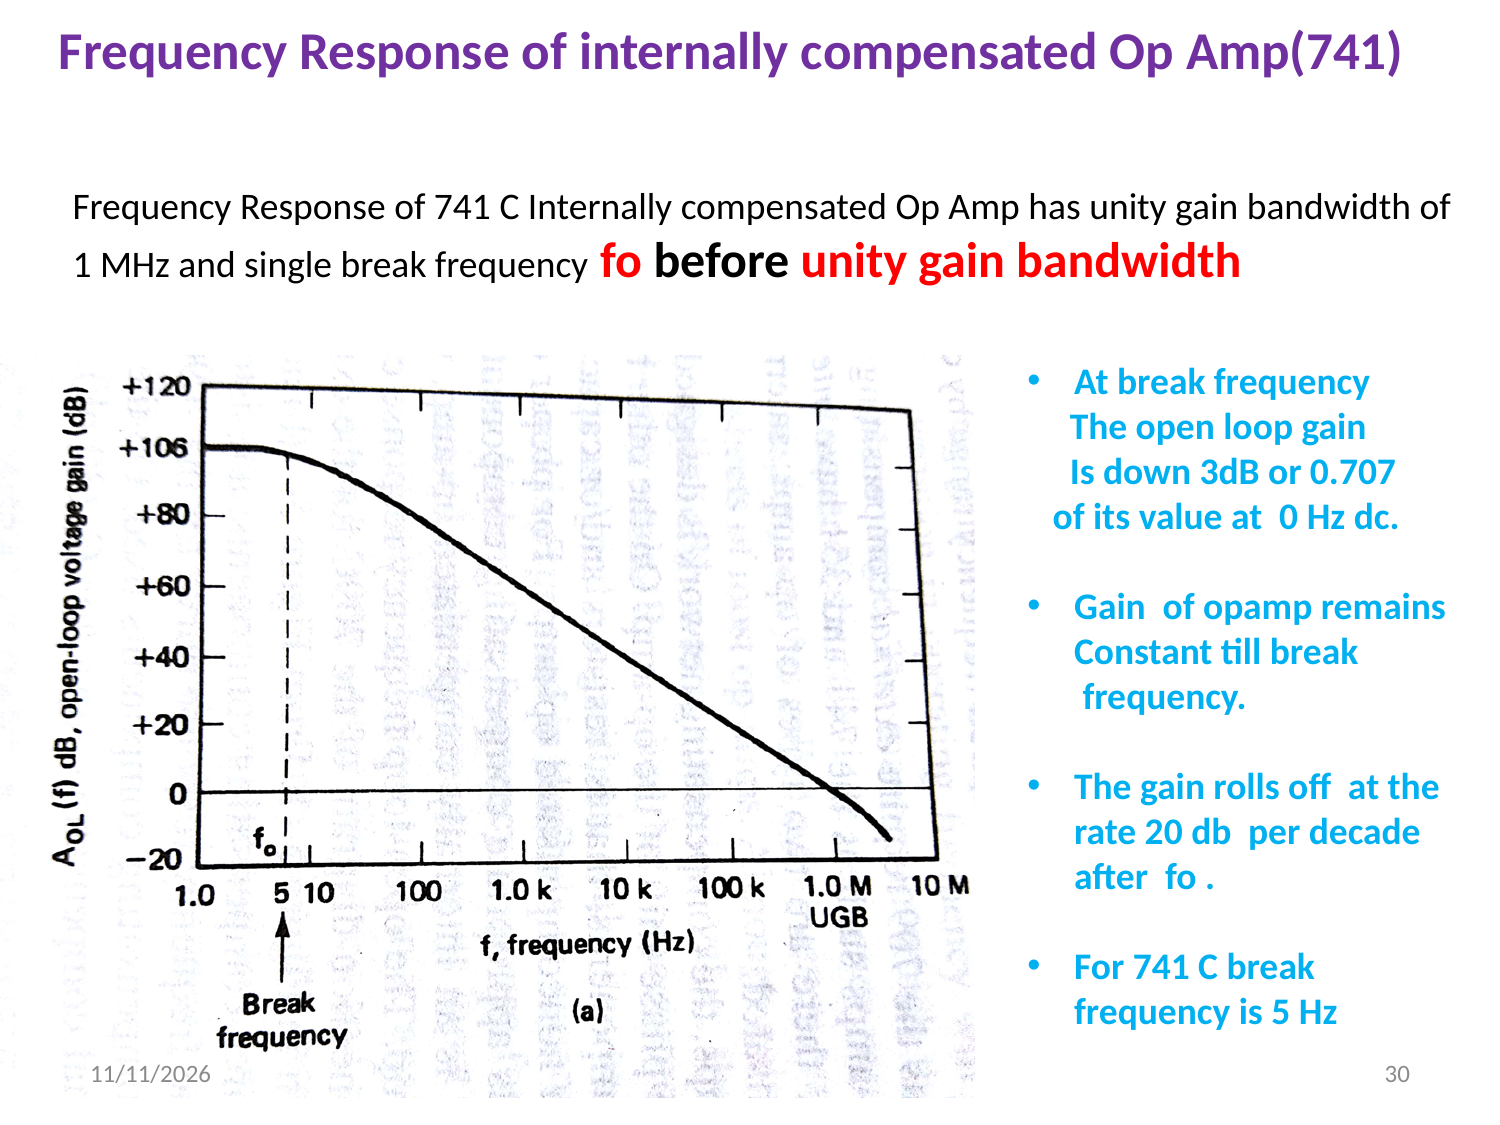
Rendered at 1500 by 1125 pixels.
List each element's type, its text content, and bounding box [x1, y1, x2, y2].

slide_number 30 [1074, 1042, 1425, 1103]
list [0, 349, 976, 1098]
title Frequency Response of internally compensated Op Amp(741) [0, 0, 1463, 113]
text_box Frequency Response of 741 C Internally compensated Op Amp has unity gain bandwidth of 1 MHz and single break frequency fo before unity gain bandwidth [57, 174, 1468, 295]
text_box At break frequency The open loop gain Is down 3dB or 0.707 of its value at 0 Hz dc. Gain of opamp remains Constant till break frequency. The gain rolls off at the rate 20 db per decade after fo . For 741 C break frequency is 5 Hz [1012, 349, 1476, 1085]
